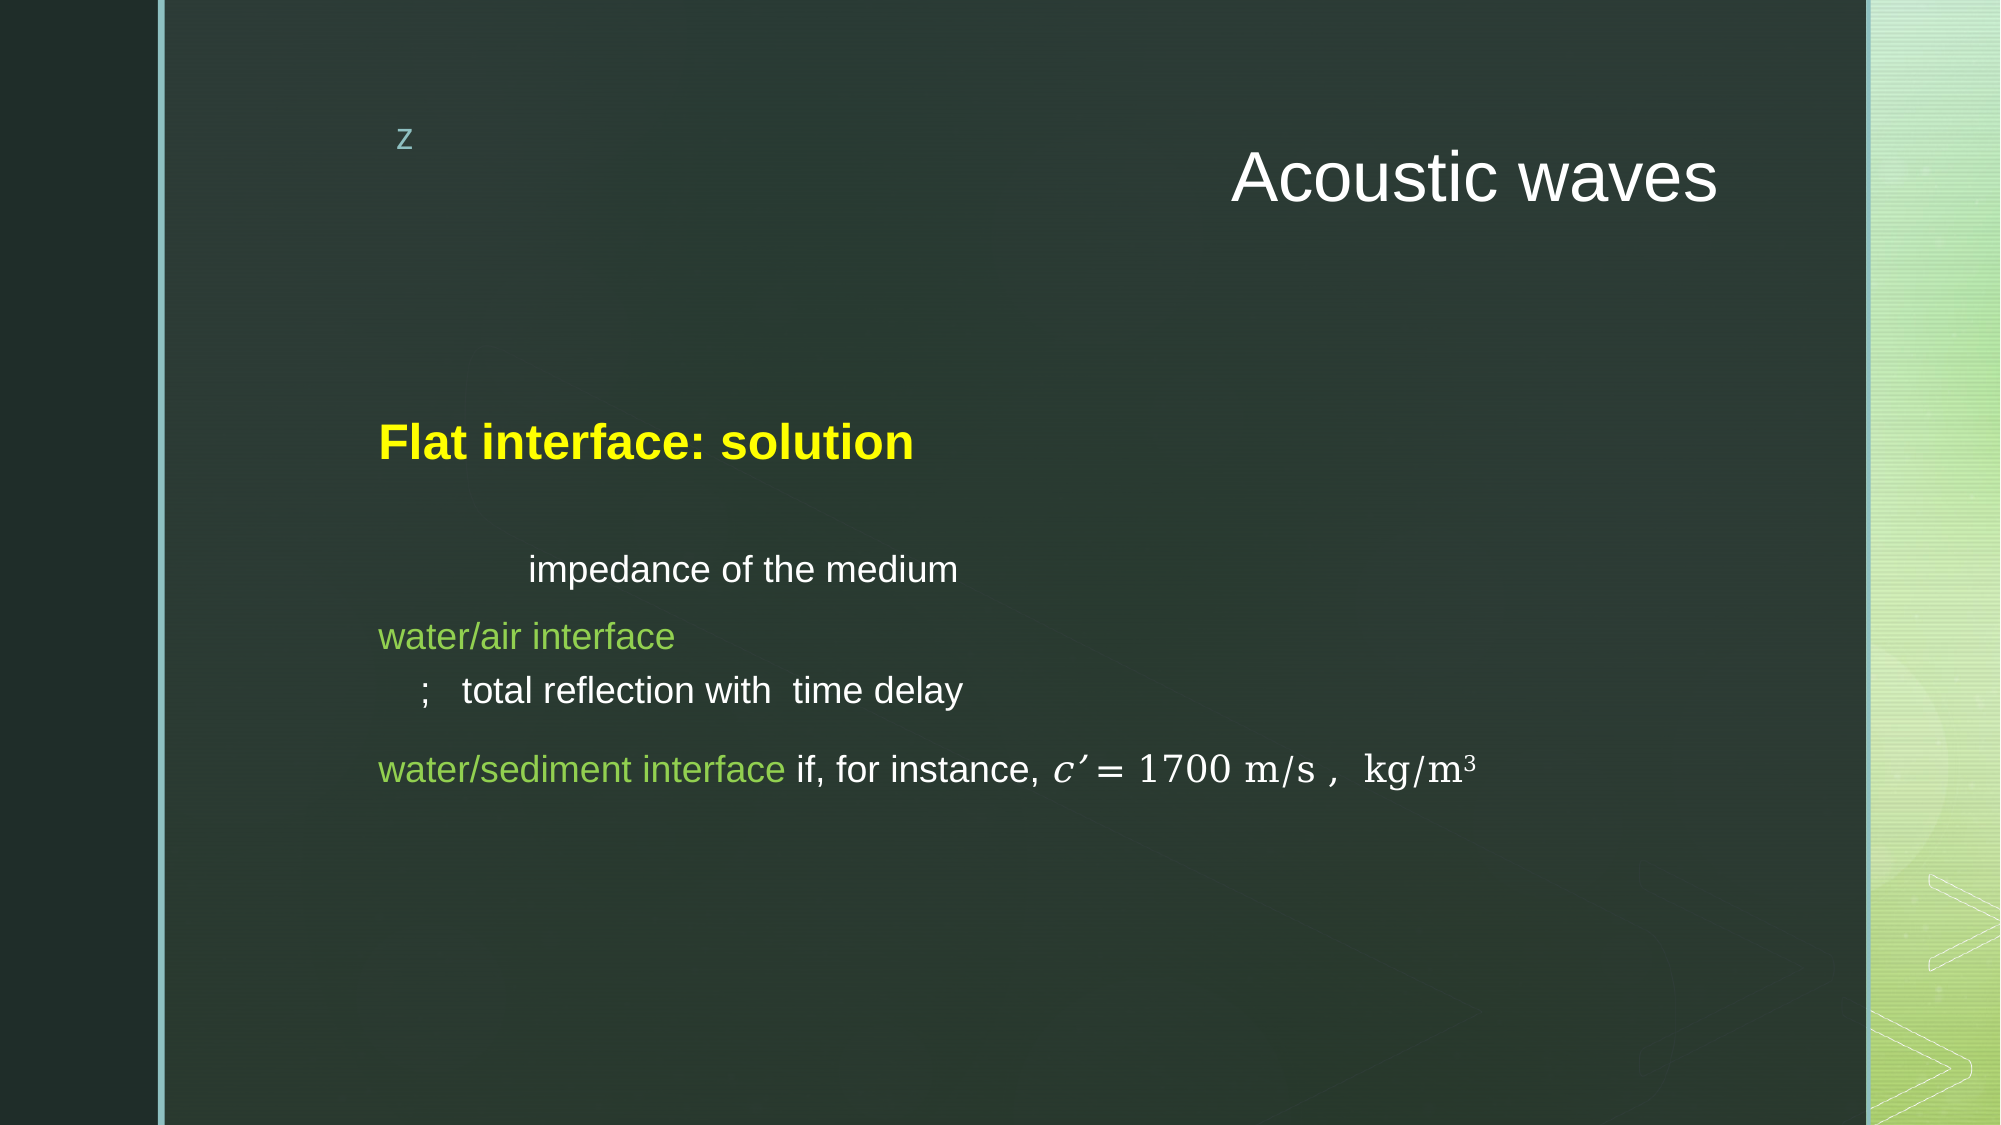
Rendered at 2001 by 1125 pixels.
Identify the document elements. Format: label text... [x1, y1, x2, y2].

title Acoustic waves [428, 132, 1734, 310]
picture [1871, 0, 2001, 1125]
